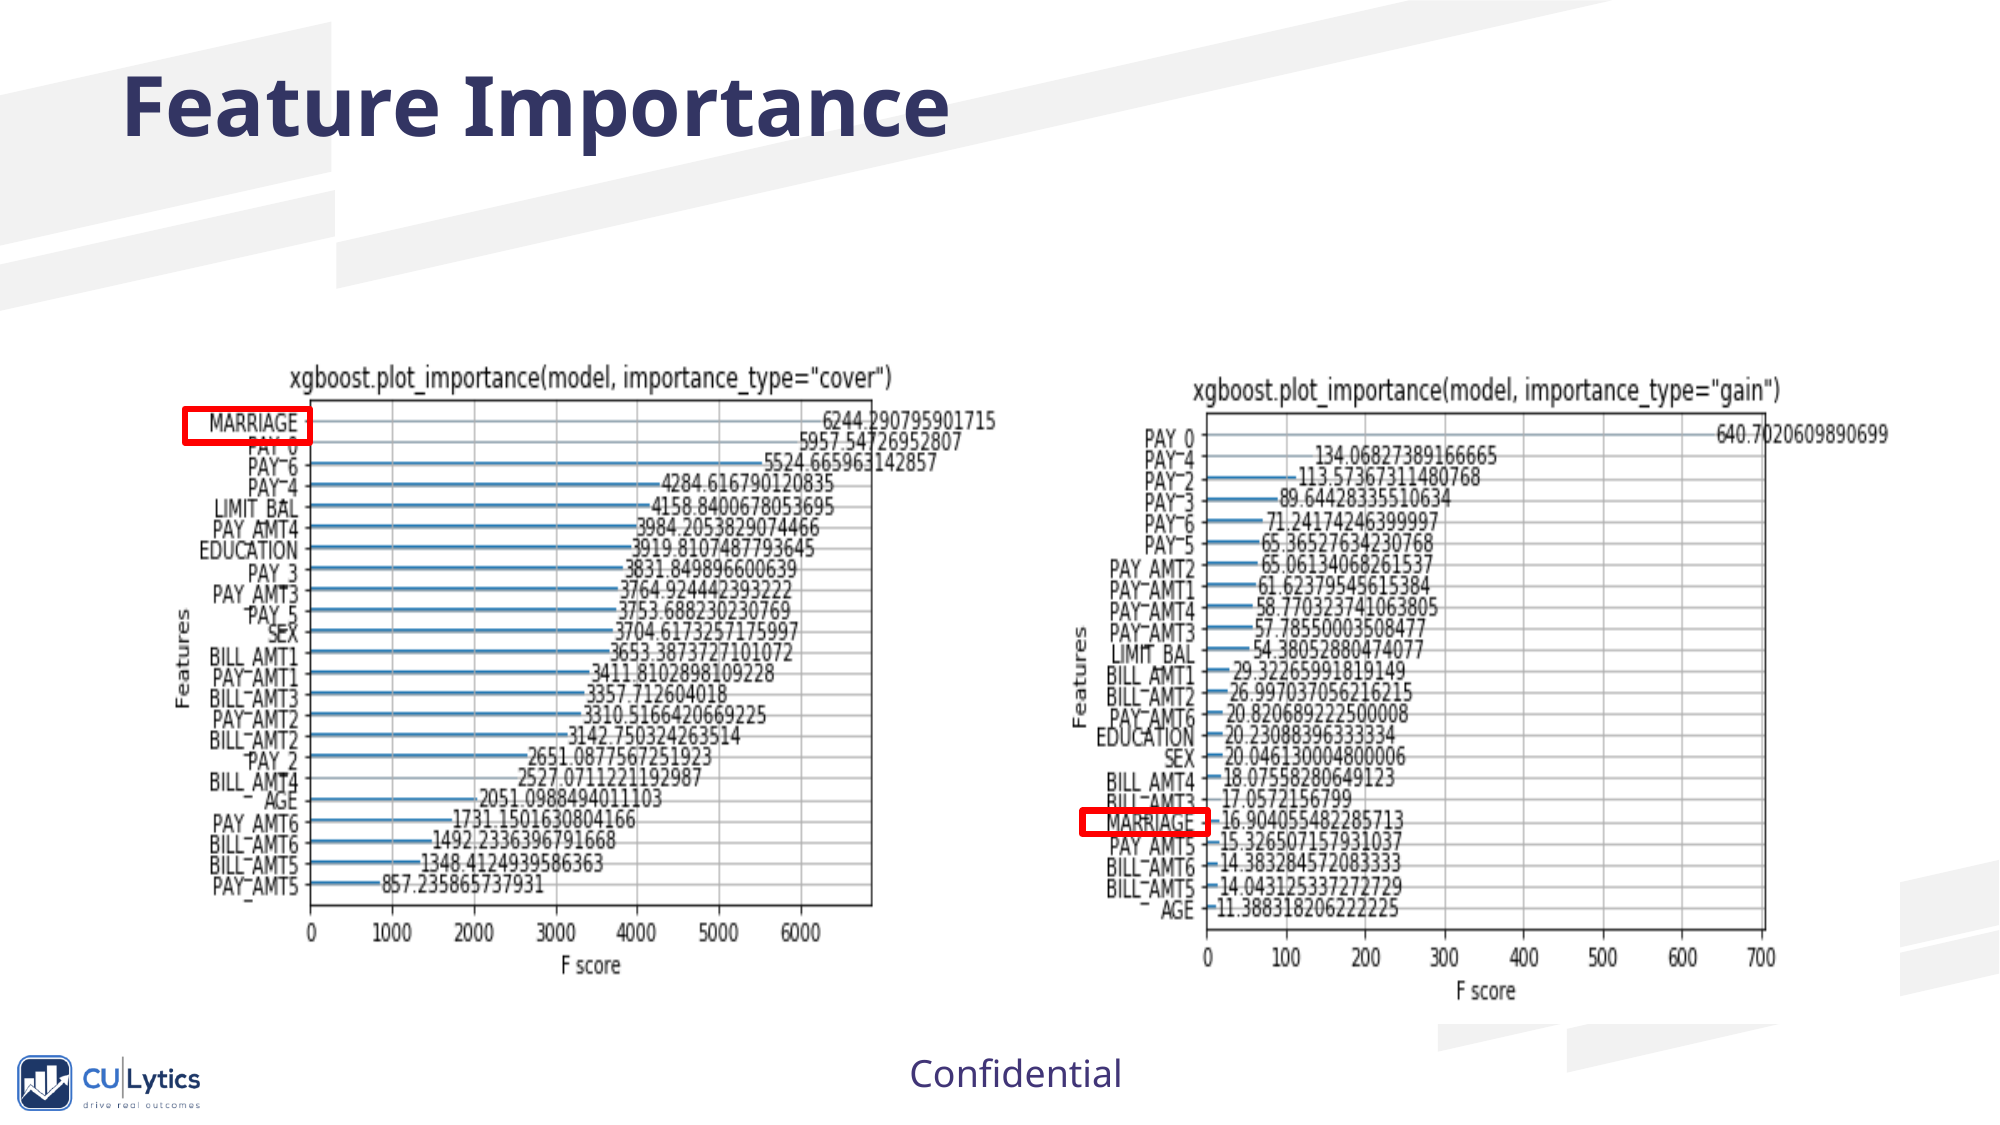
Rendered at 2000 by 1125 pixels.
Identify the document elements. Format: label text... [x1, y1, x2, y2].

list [129, 349, 1012, 1000]
title Feature Importance [99, 45, 1900, 162]
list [1067, 349, 1900, 1024]
picture [17, 1055, 200, 1111]
